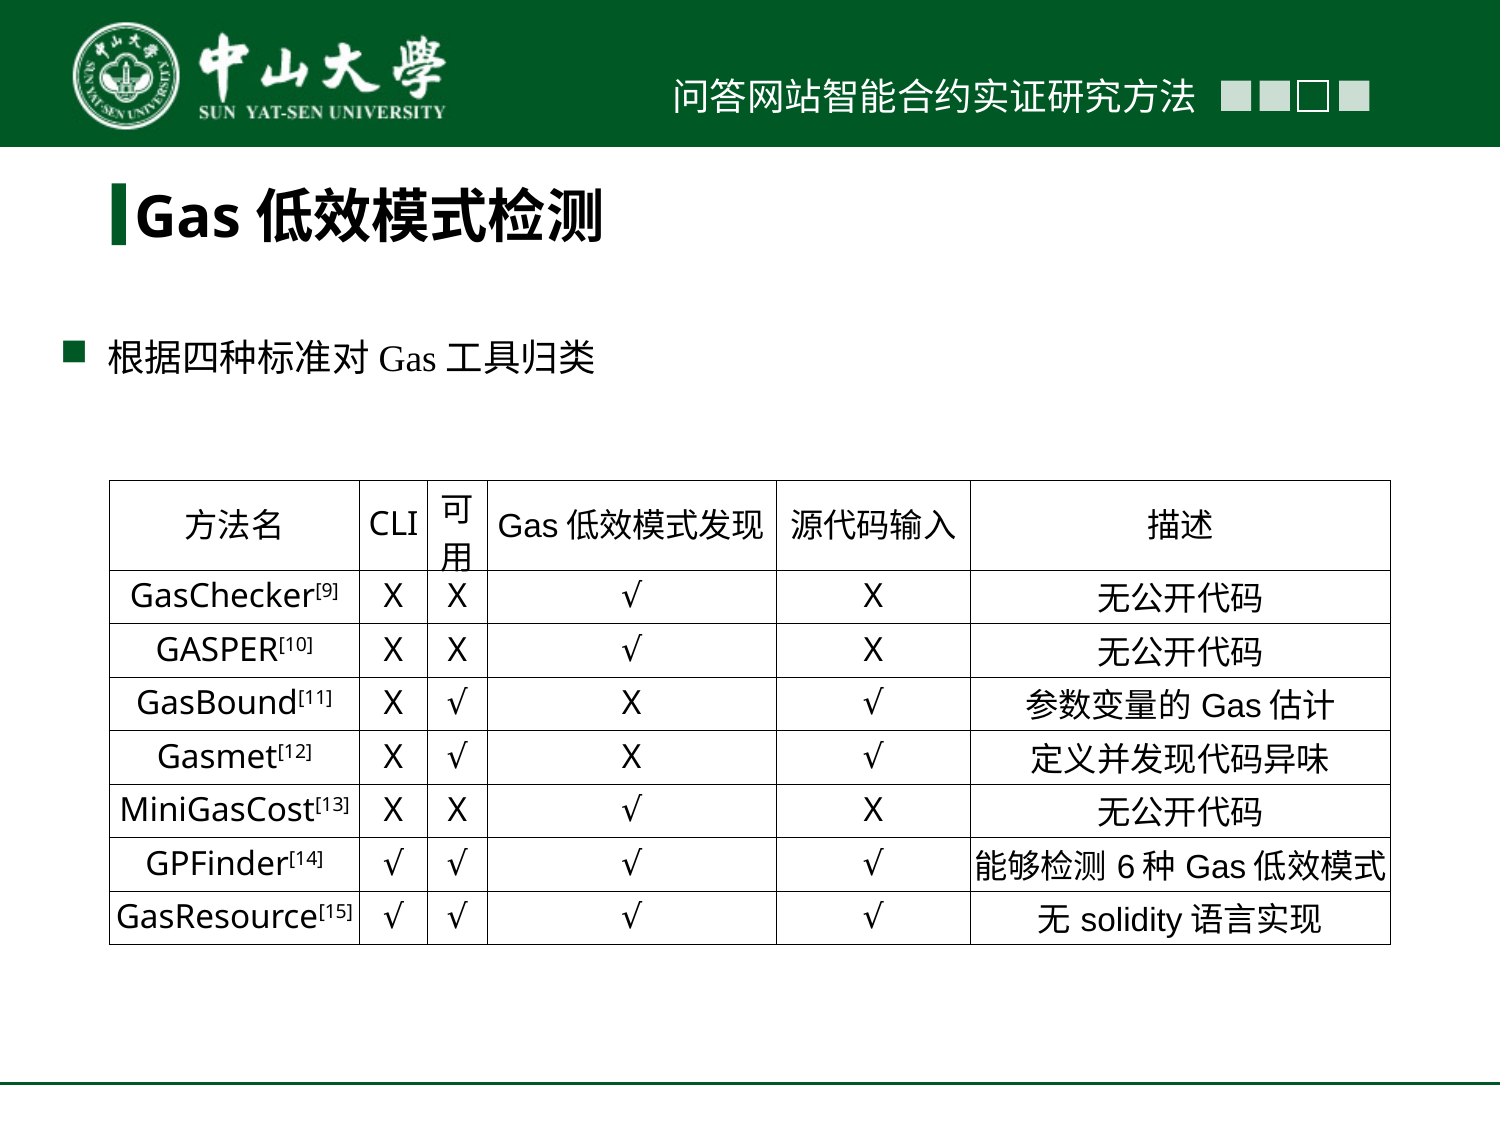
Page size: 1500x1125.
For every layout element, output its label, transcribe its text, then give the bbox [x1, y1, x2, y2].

text_box [0, 0, 1500, 148]
text_box 根据四种标准对Gas工具归类 [44, 281, 1410, 593]
table_cell √ [488, 785, 776, 837]
table_cell X [360, 785, 427, 837]
text_box Gas低效模式检测 [119, 171, 620, 257]
table_cell 无公开代码 [971, 785, 1390, 837]
table_cell √ [428, 838, 487, 891]
table_cell √ [488, 892, 776, 944]
table_cell X [360, 624, 427, 677]
text_box [1259, 80, 1291, 112]
text_box 问答网站智能合约实证研究方法 [657, 65, 1213, 126]
table_cell 参数变量的Gas估计 [971, 678, 1390, 730]
table_cell X [360, 592, 427, 623]
table_cell √ [488, 592, 776, 623]
table_cell √ [360, 892, 427, 944]
text_box [111, 182, 119, 246]
table_cell X [428, 624, 487, 677]
table_cell √ [428, 678, 487, 730]
table_cell √ [428, 892, 487, 944]
text_box [1220, 80, 1252, 112]
table_cell X [360, 731, 427, 784]
table_cell Gasmet[12] [110, 731, 359, 784]
picture [45, 0, 465, 147]
table_cell GasBound[11] [110, 678, 359, 730]
table_cell X [428, 785, 487, 837]
table_cell X [360, 678, 427, 730]
table_cell √ [360, 838, 427, 891]
table_cell √ [777, 678, 970, 730]
table_cell √ [777, 731, 970, 784]
table_cell GasChecker[9] [110, 592, 359, 623]
table_cell X [488, 731, 776, 784]
table_cell X [777, 592, 970, 623]
table_cell X [777, 785, 970, 837]
table_cell 能够检测6种Gas低效模式 [971, 838, 1390, 891]
text_box [1297, 80, 1329, 112]
table_cell X [428, 592, 487, 623]
text_box [1338, 80, 1370, 112]
table_cell MiniGasCost[13] [110, 785, 359, 837]
table_cell GASPER[10] [110, 624, 359, 677]
table_cell √ [777, 838, 970, 891]
table_cell X [777, 624, 970, 677]
table_cell 定义并发现代码异味 [971, 731, 1390, 784]
table_cell √ [777, 892, 970, 944]
table_cell X [488, 678, 776, 730]
table_cell √ [428, 731, 487, 784]
table_cell GPFinder[14] [110, 838, 359, 891]
table_cell √ [488, 838, 776, 891]
table_cell 无公开代码 [971, 624, 1390, 677]
table_cell √ [488, 624, 776, 677]
table_cell 无公开代码 [971, 592, 1390, 623]
table_cell 无solidity语言实现 [971, 892, 1390, 944]
table_cell GasResource[15] [110, 892, 359, 944]
